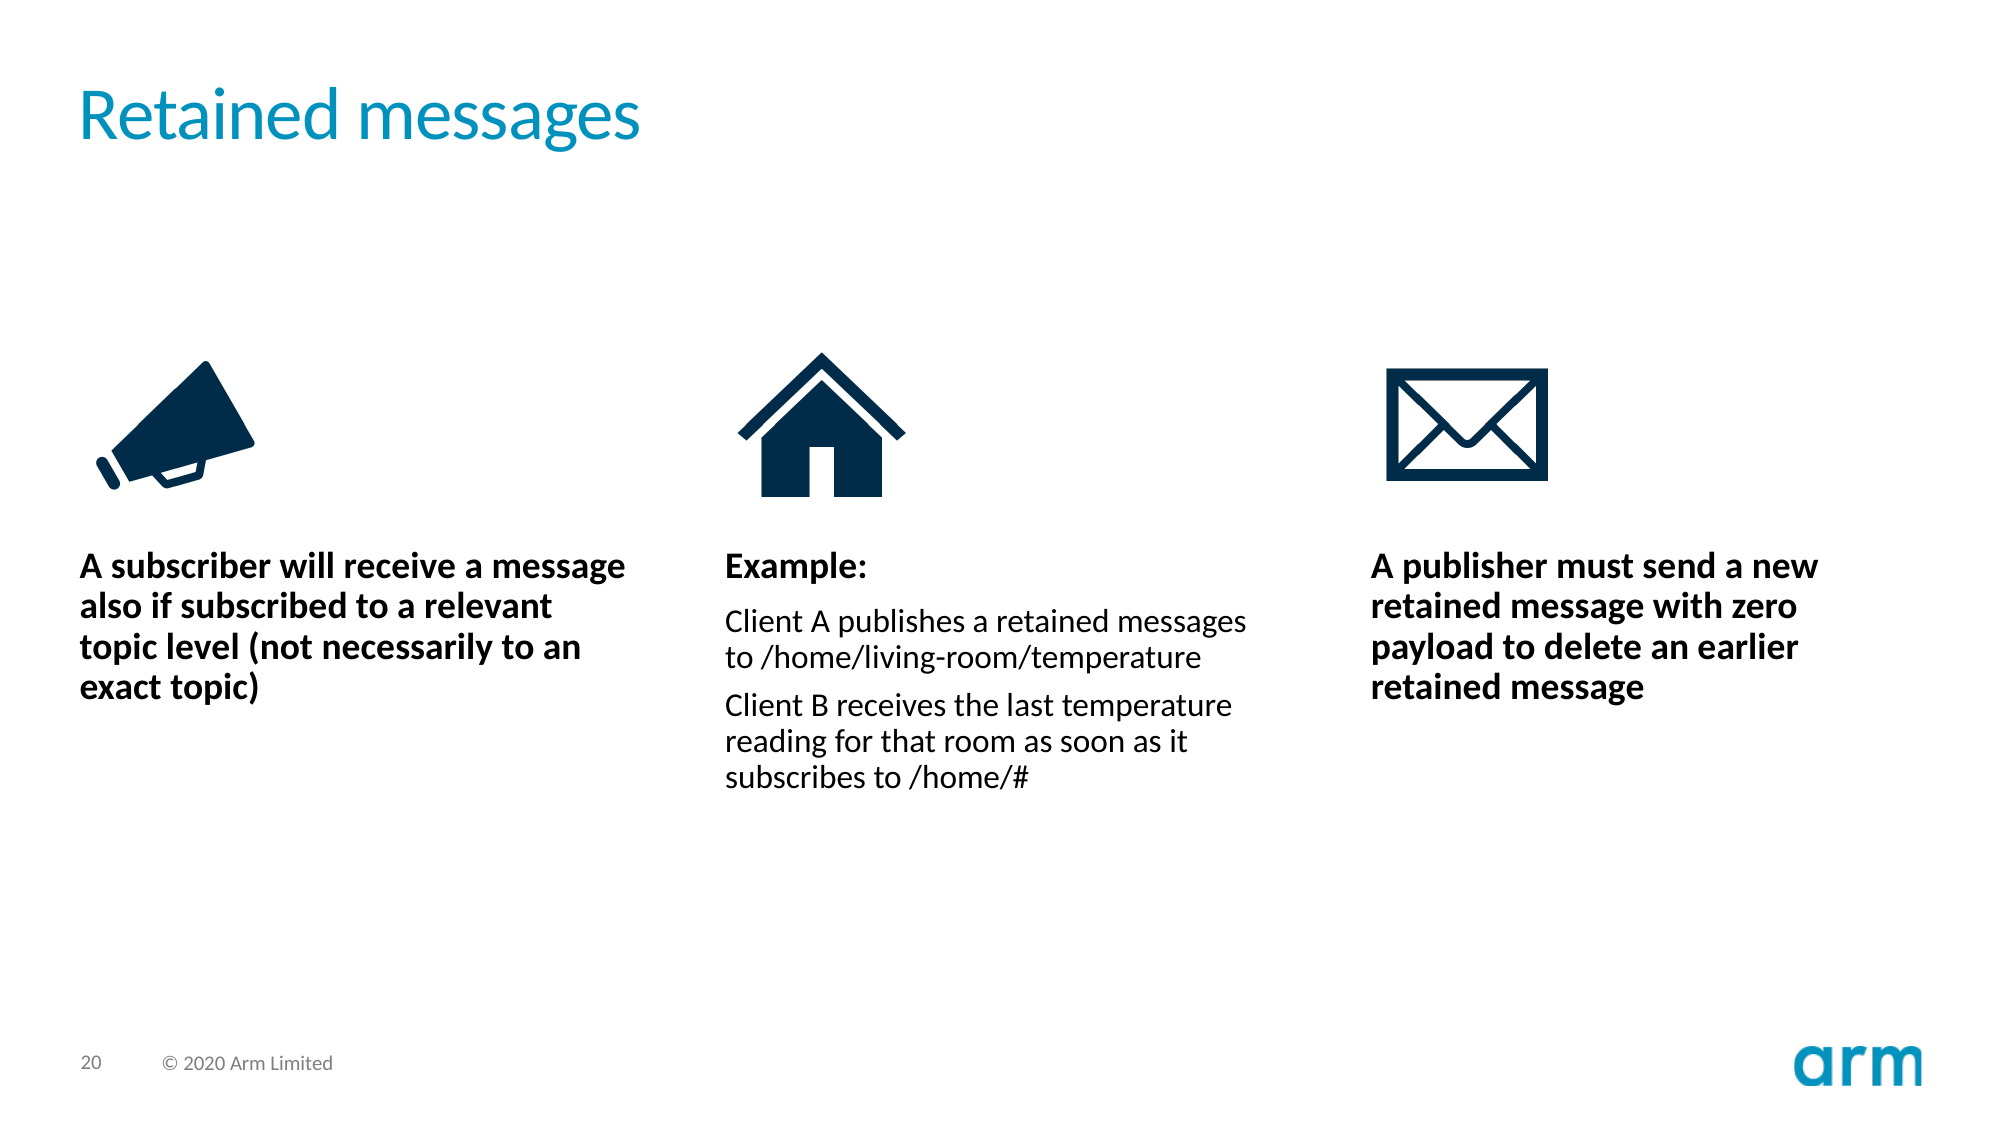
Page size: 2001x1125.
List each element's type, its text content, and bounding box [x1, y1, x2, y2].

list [78, 289, 1922, 960]
title Retained messages [78, 78, 1922, 186]
